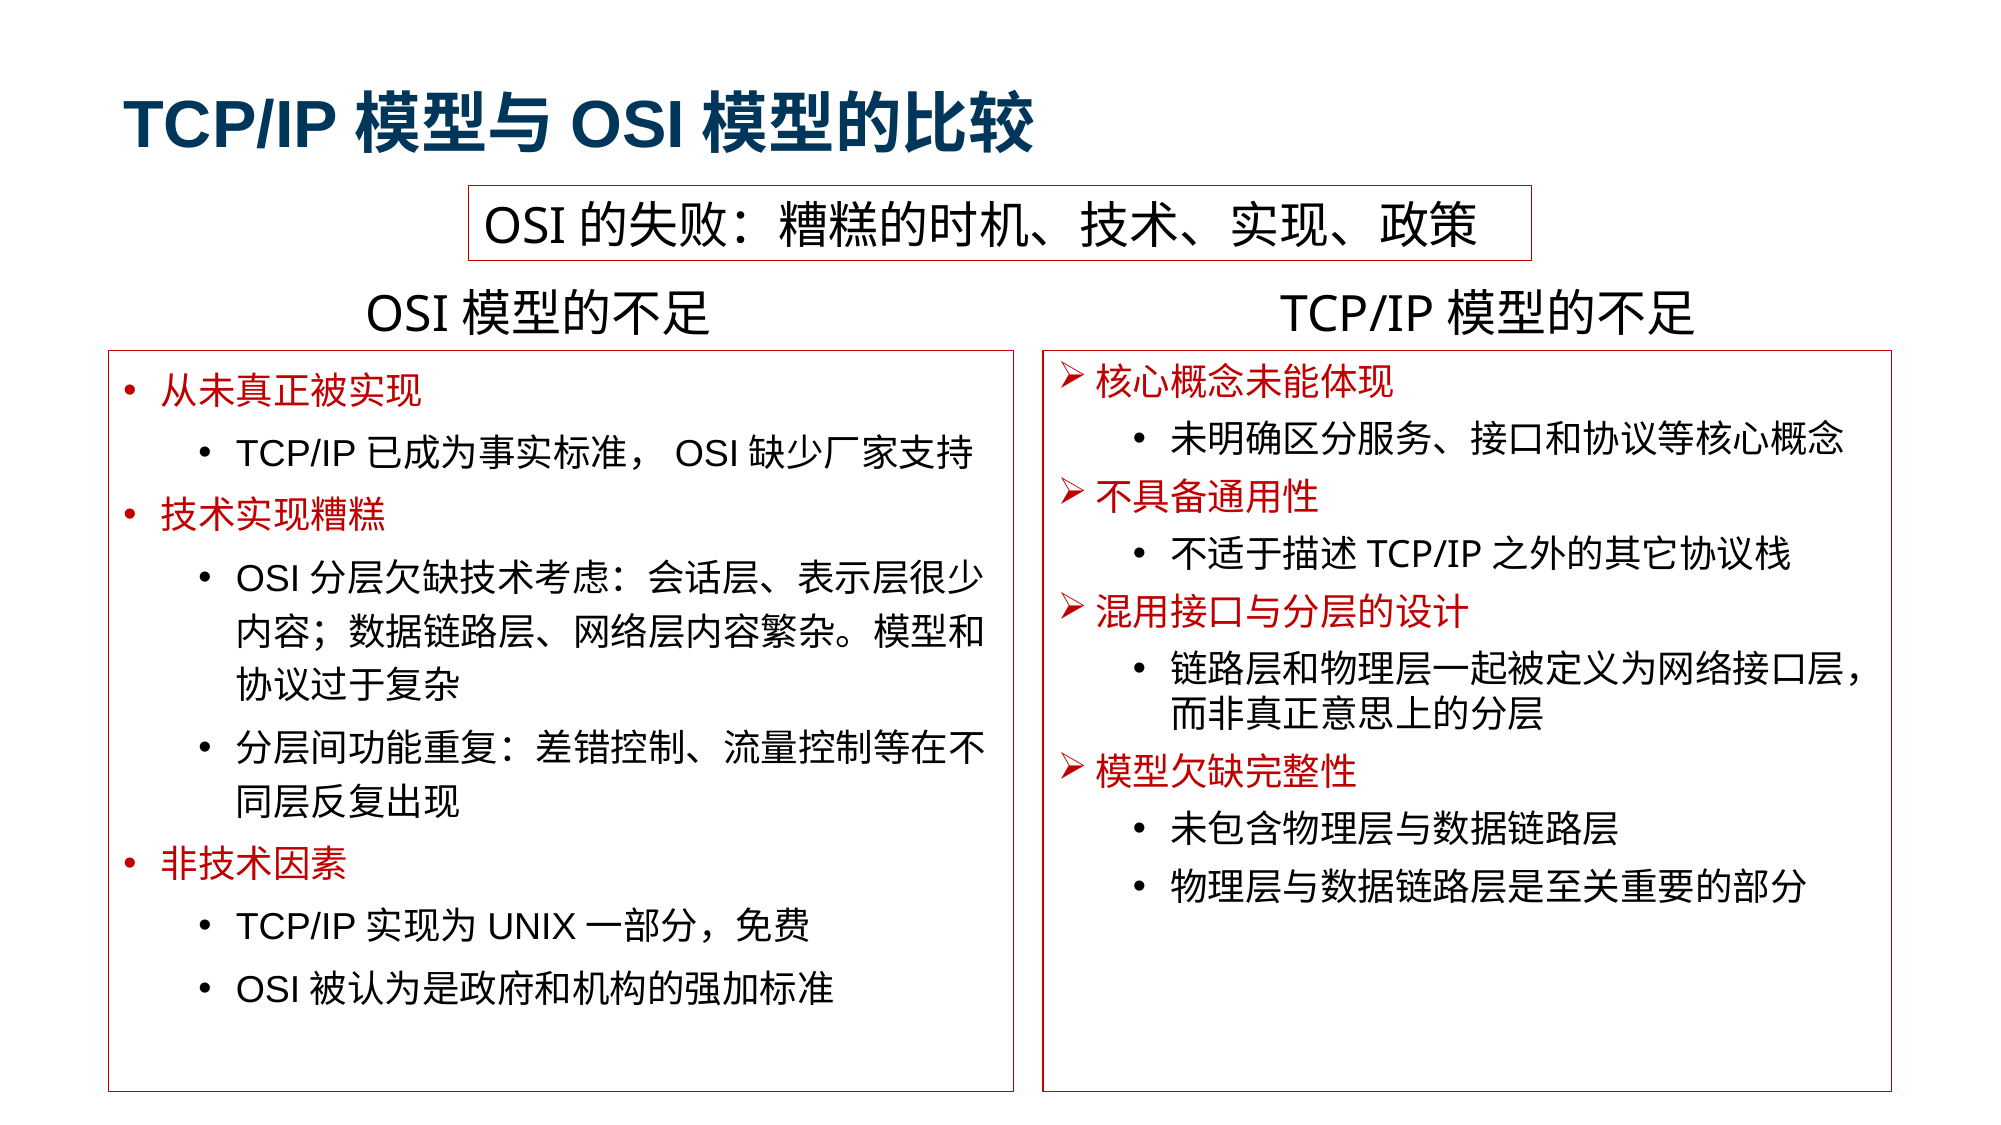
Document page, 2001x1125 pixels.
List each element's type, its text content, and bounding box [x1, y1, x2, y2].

text_box OSI模型的不足 [350, 273, 774, 349]
text_box 核心概念未能体现 未明确区分服务、接口和协议等核心概念 不具备通用性 不适于描述TCP/IP之外的其它协议栈 混用接口与分层的设计 链路层和物理层一起被定义为网络接口层，而非真正意思上的分层 模型欠缺完整性 未包含物理层与数据链路层 物理层与数据链路层是至关重要的部分 [1042, 350, 1892, 1092]
title TCP/IP模型与OSI模型的比较 [108, 0, 1890, 169]
list 从未真正被实现 TCP/IP已成为事实标准，OSI缺少厂家支持 技术实现糟糕 OSI分层欠缺技术考虑：会话层、表示层很少内容；数据链路层、网络层内容繁杂。模型和协议过于复杂 分层间功能重复：差错控制、流量控制等在不同层反复出现 非技术因素 TCP/IP实现为UNIX一部分，免费 OSI被认为是政府和机构的强加标准 [108, 350, 1014, 1092]
text_box TCP/IP模型的不足 [1265, 273, 1768, 349]
text_box OSI的失败：糟糕的时机、技术、实现、政策 [468, 185, 1532, 261]
